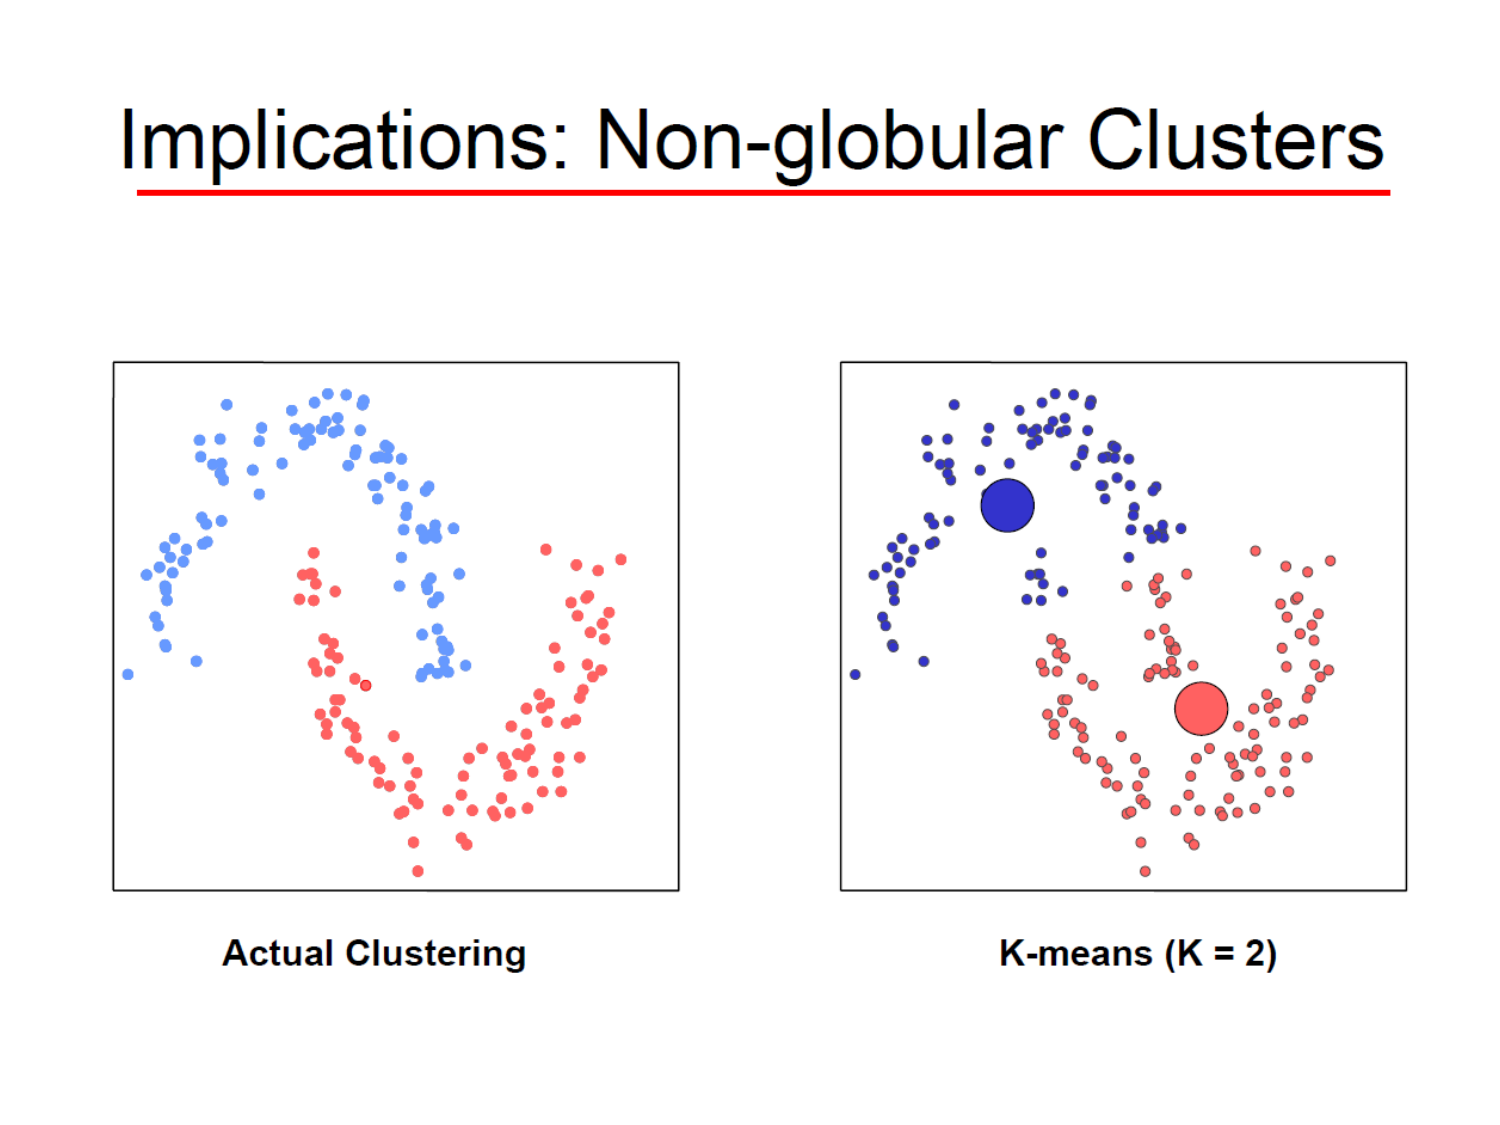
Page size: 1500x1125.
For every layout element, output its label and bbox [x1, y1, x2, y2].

picture [74, 74, 1449, 1041]
